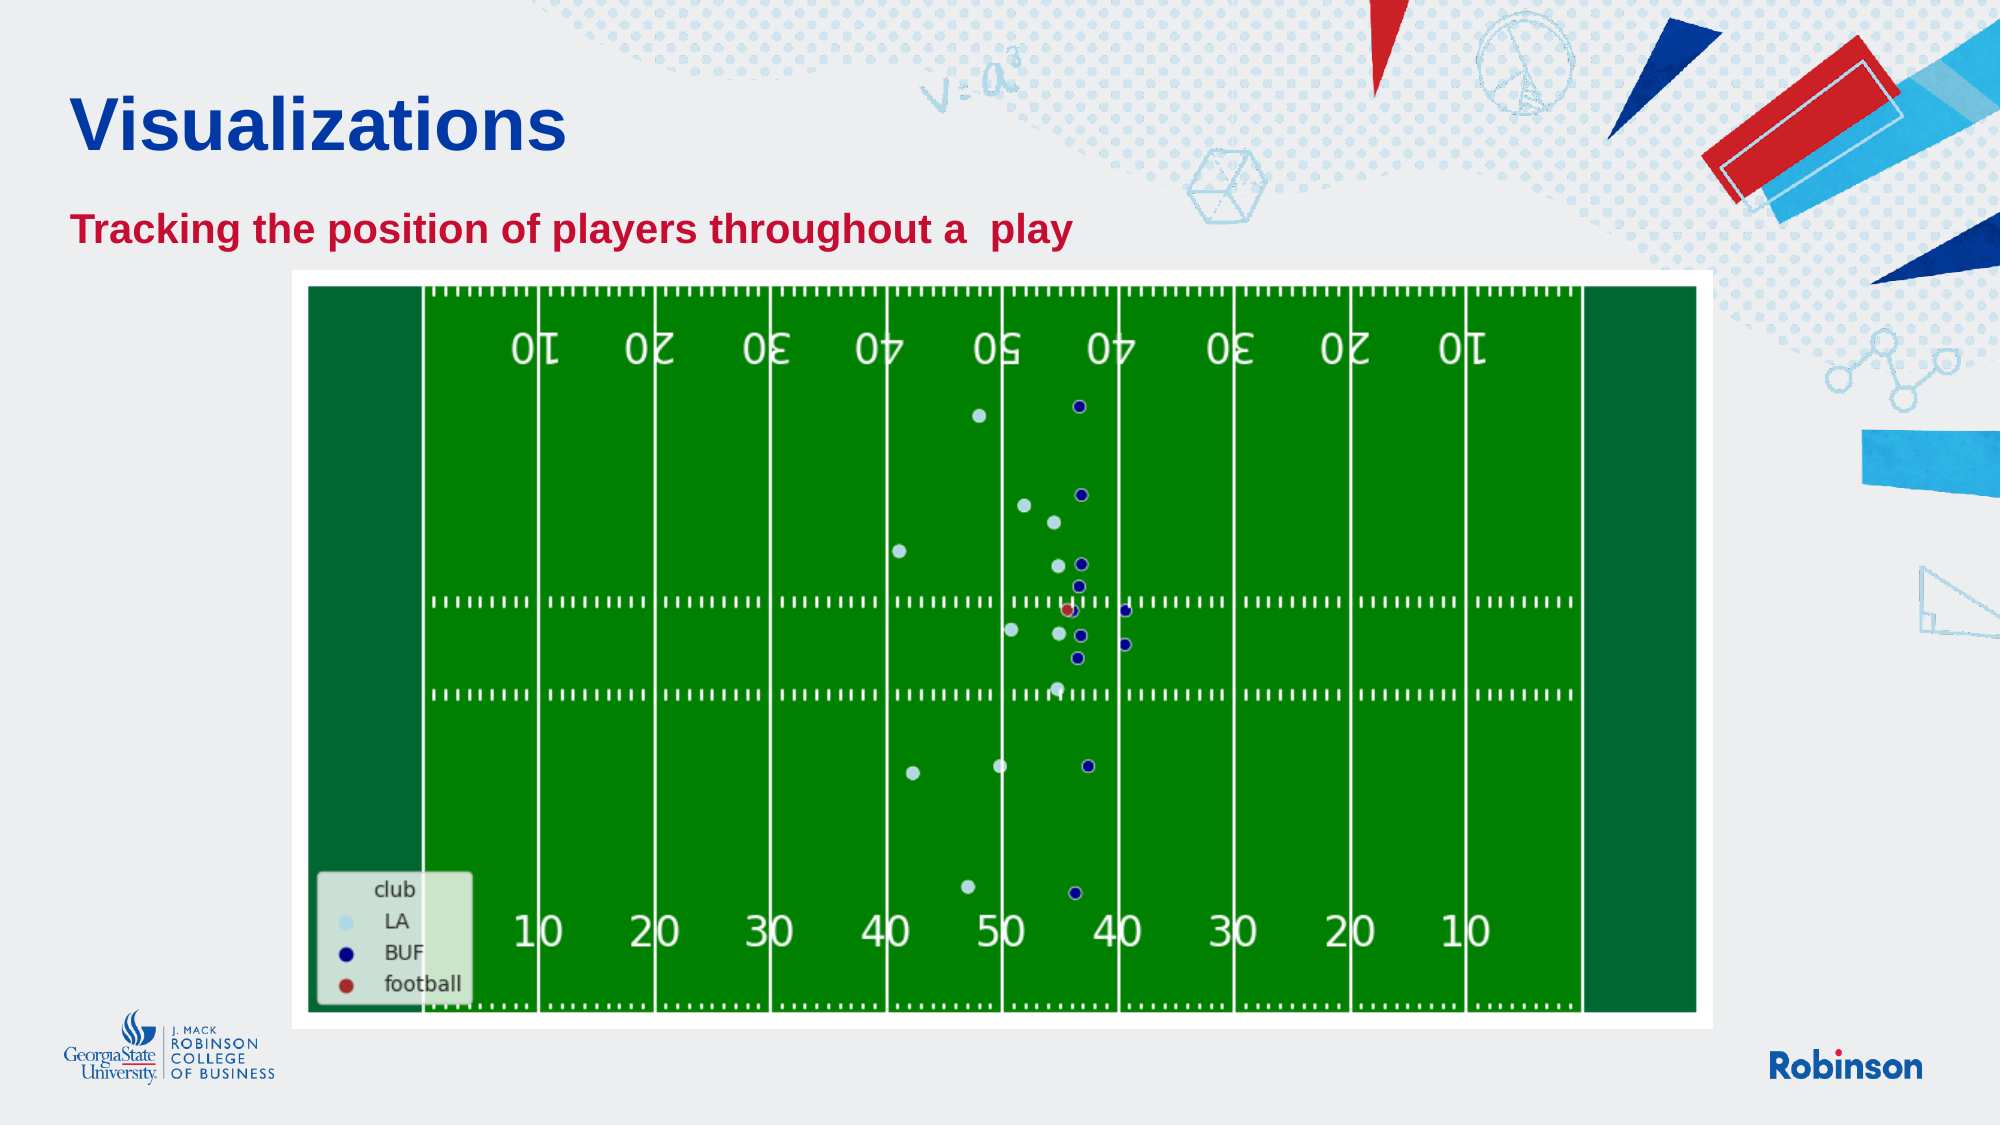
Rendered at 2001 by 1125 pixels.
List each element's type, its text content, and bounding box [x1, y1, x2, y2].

title Visualizations [69, 0, 1945, 168]
list Tracking the position of players throughout a play [69, 201, 1573, 284]
picture [0, 0, 2000, 1125]
